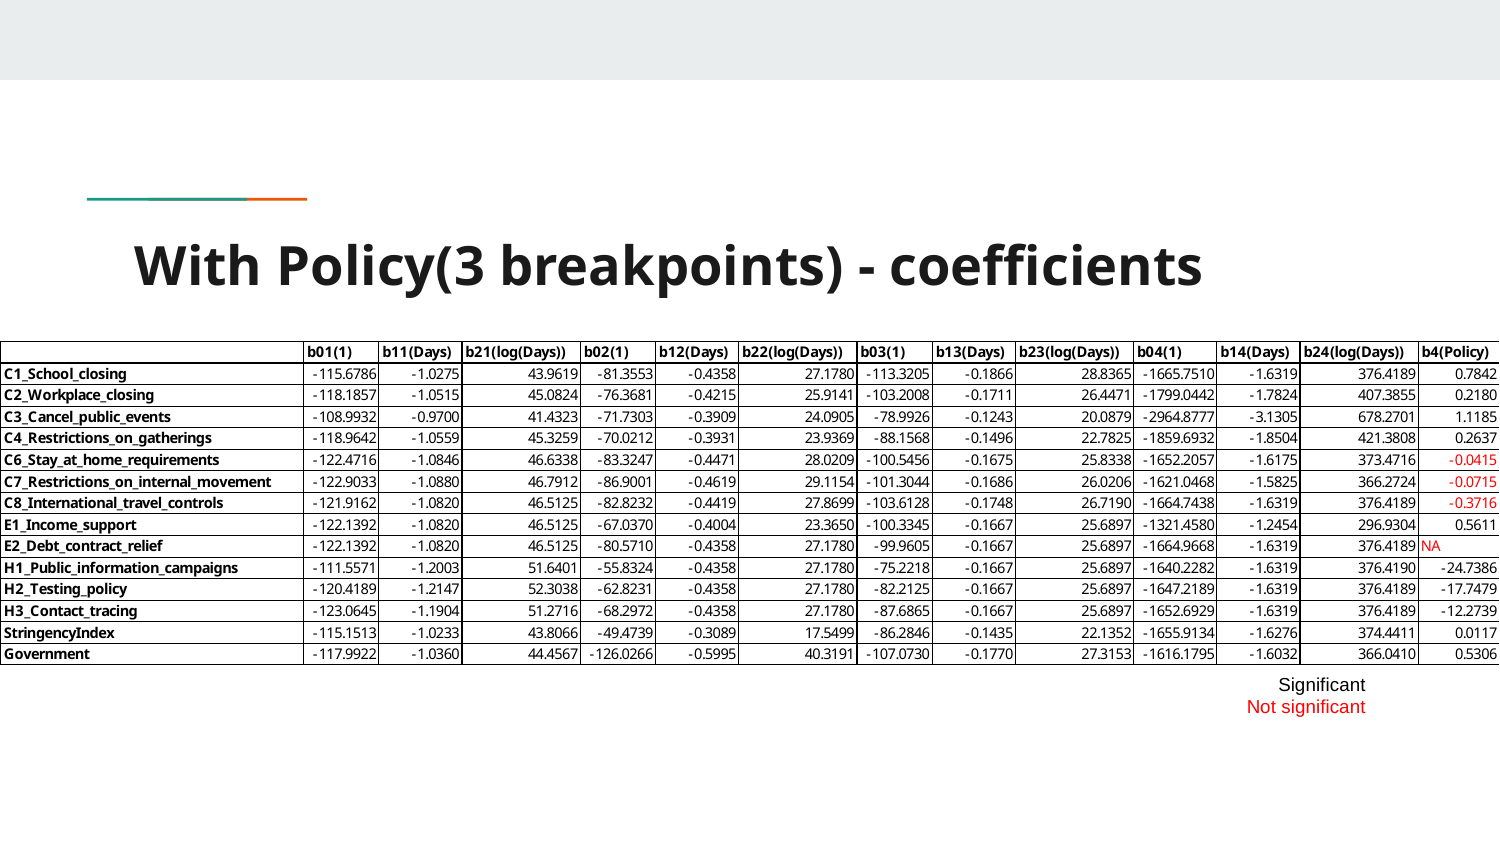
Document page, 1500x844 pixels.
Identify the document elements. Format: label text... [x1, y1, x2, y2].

picture [0, 340, 1500, 666]
title With Policy(3 breakpoints) - coefficients [119, 216, 1381, 305]
text_box Significant Not significant [1114, 674, 1381, 726]
